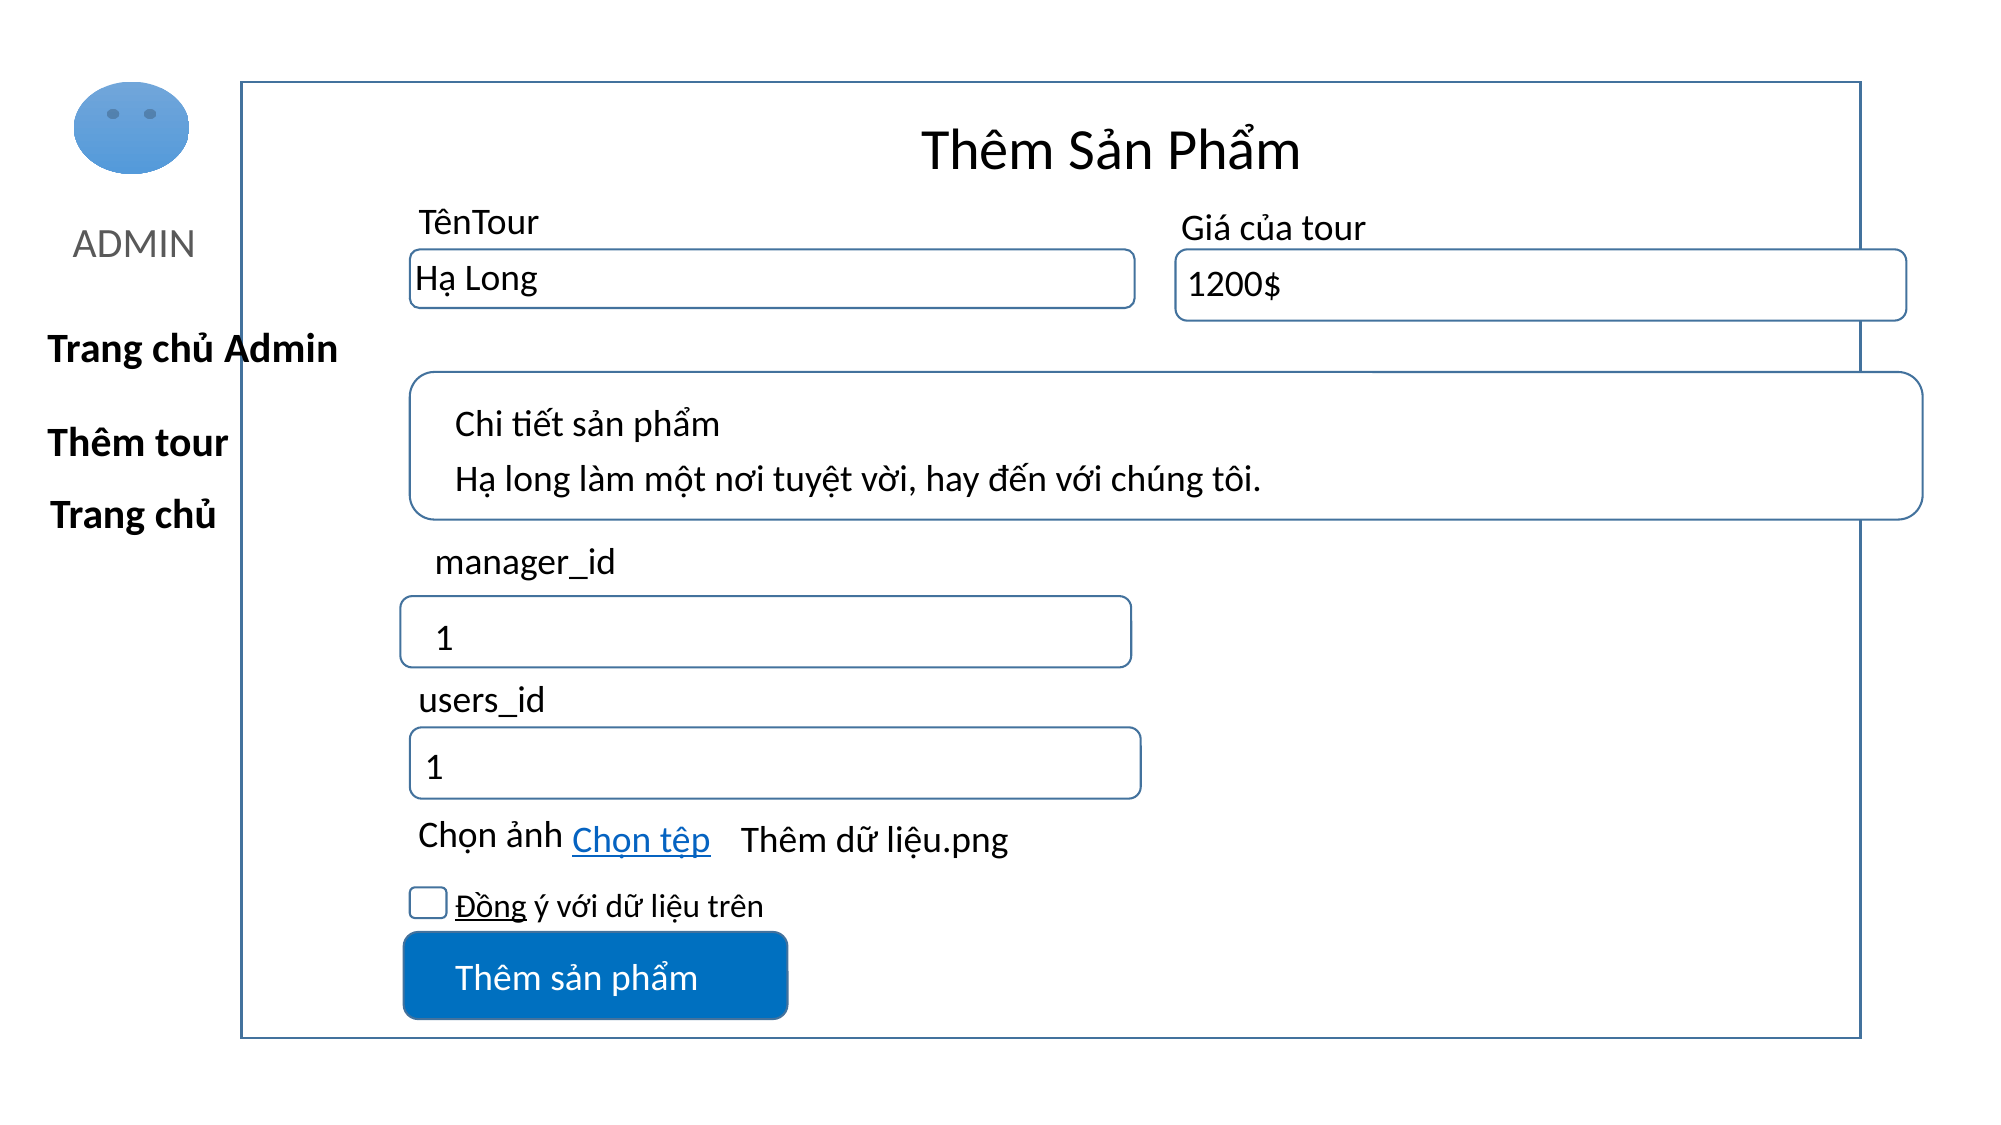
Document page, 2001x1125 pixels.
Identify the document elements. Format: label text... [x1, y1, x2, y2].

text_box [32, 81, 363, 473]
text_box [241, 81, 1923, 1038]
text_box Trang chủ [35, 479, 241, 563]
